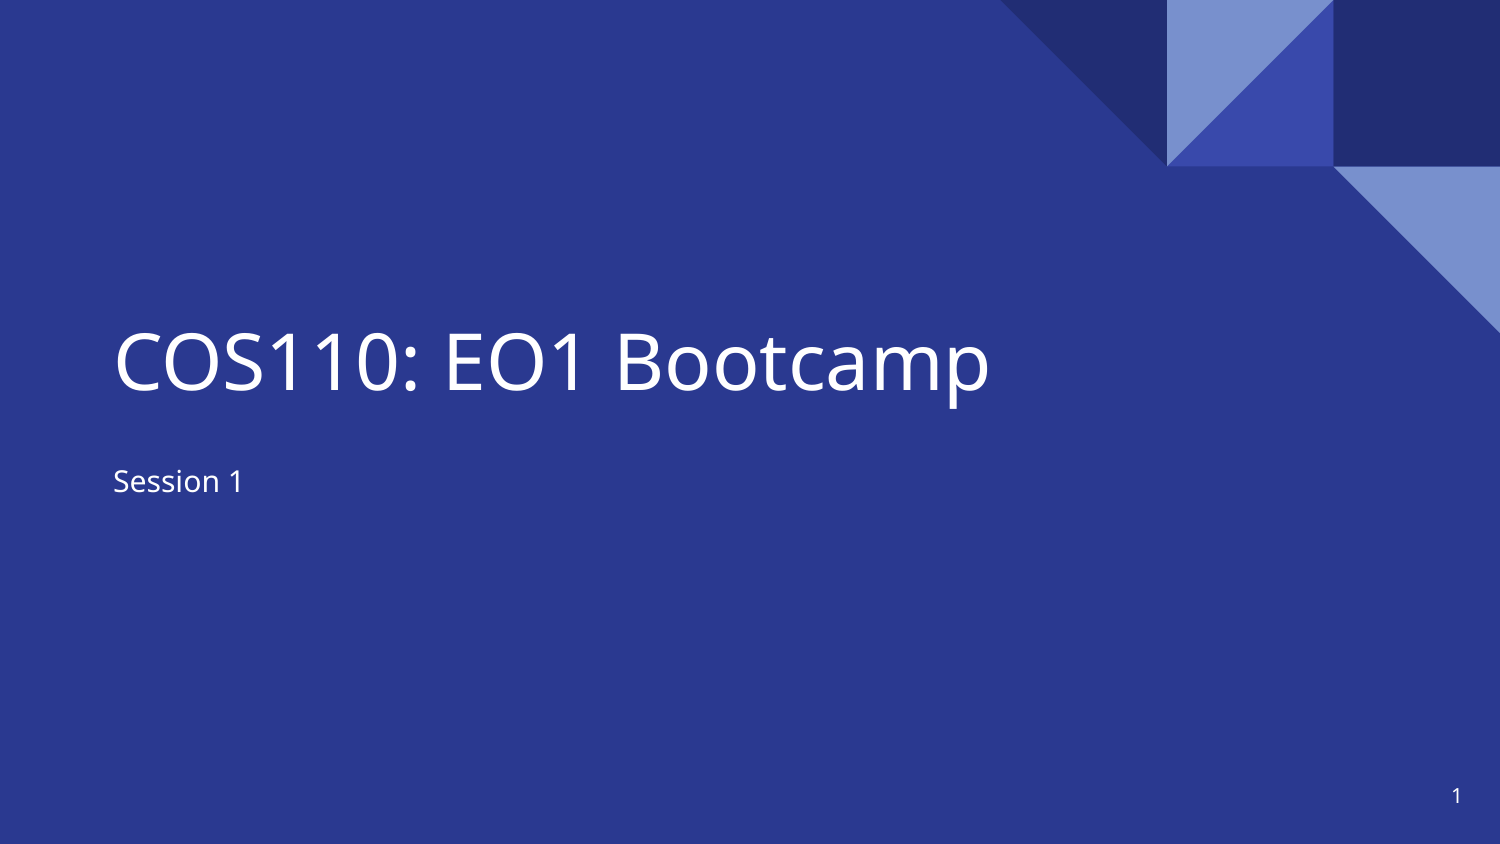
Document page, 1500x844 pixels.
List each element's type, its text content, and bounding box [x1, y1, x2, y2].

slide_number 1 [1387, 762, 1478, 828]
subtitle Session 1 [98, 445, 1447, 517]
title COS110: EO1 Bootcamp [98, 291, 1447, 429]
